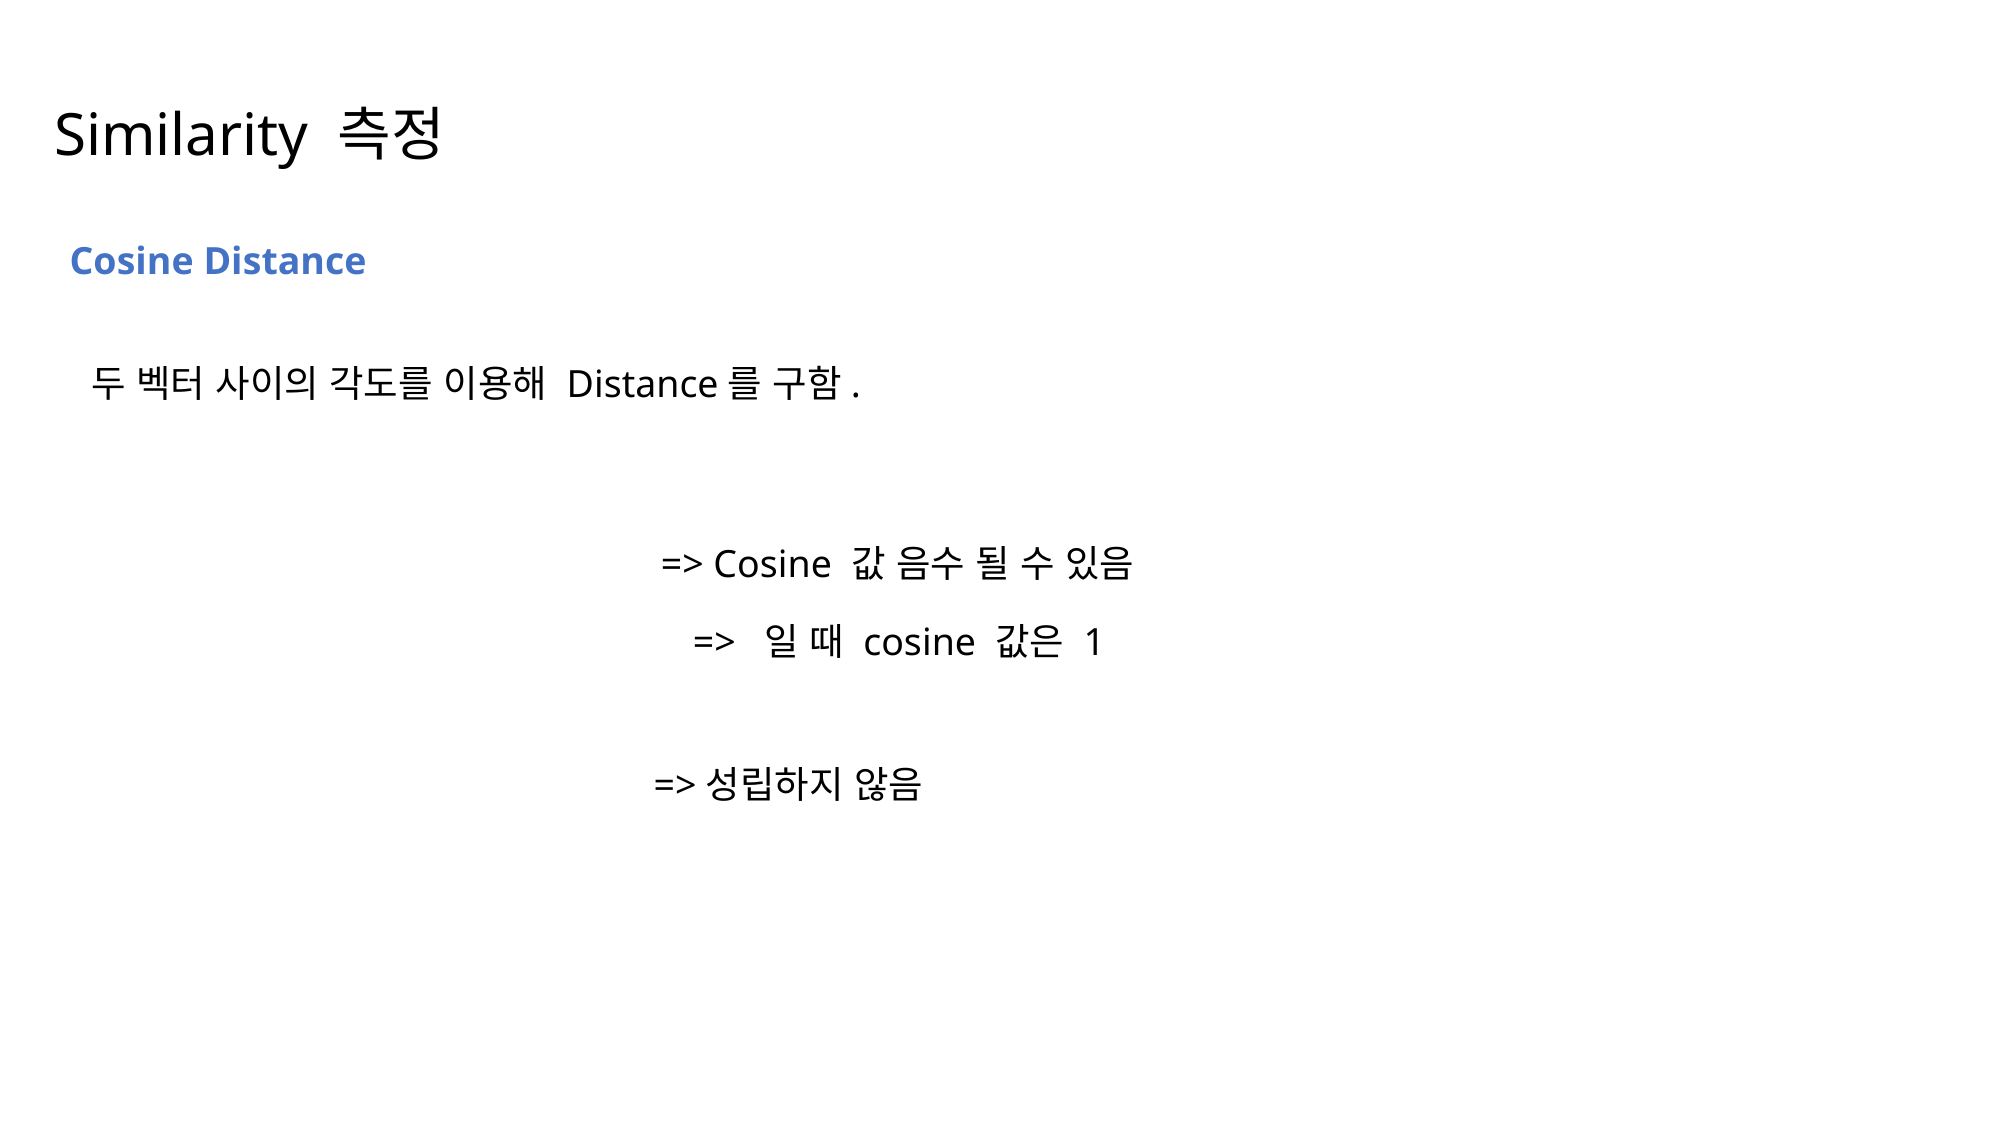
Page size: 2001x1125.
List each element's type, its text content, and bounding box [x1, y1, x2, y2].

text_box Cosine Distance [54, 229, 382, 290]
text_box 두 벡터 사이의 각도를 이용해 Distance를 구함. [76, 329, 876, 480]
text_box Similarity 측정 [39, 89, 460, 175]
text_box =>성립하지 않음 [638, 753, 938, 814]
text_box => Cosine 값 음수 될 수 있음 [646, 532, 1150, 592]
